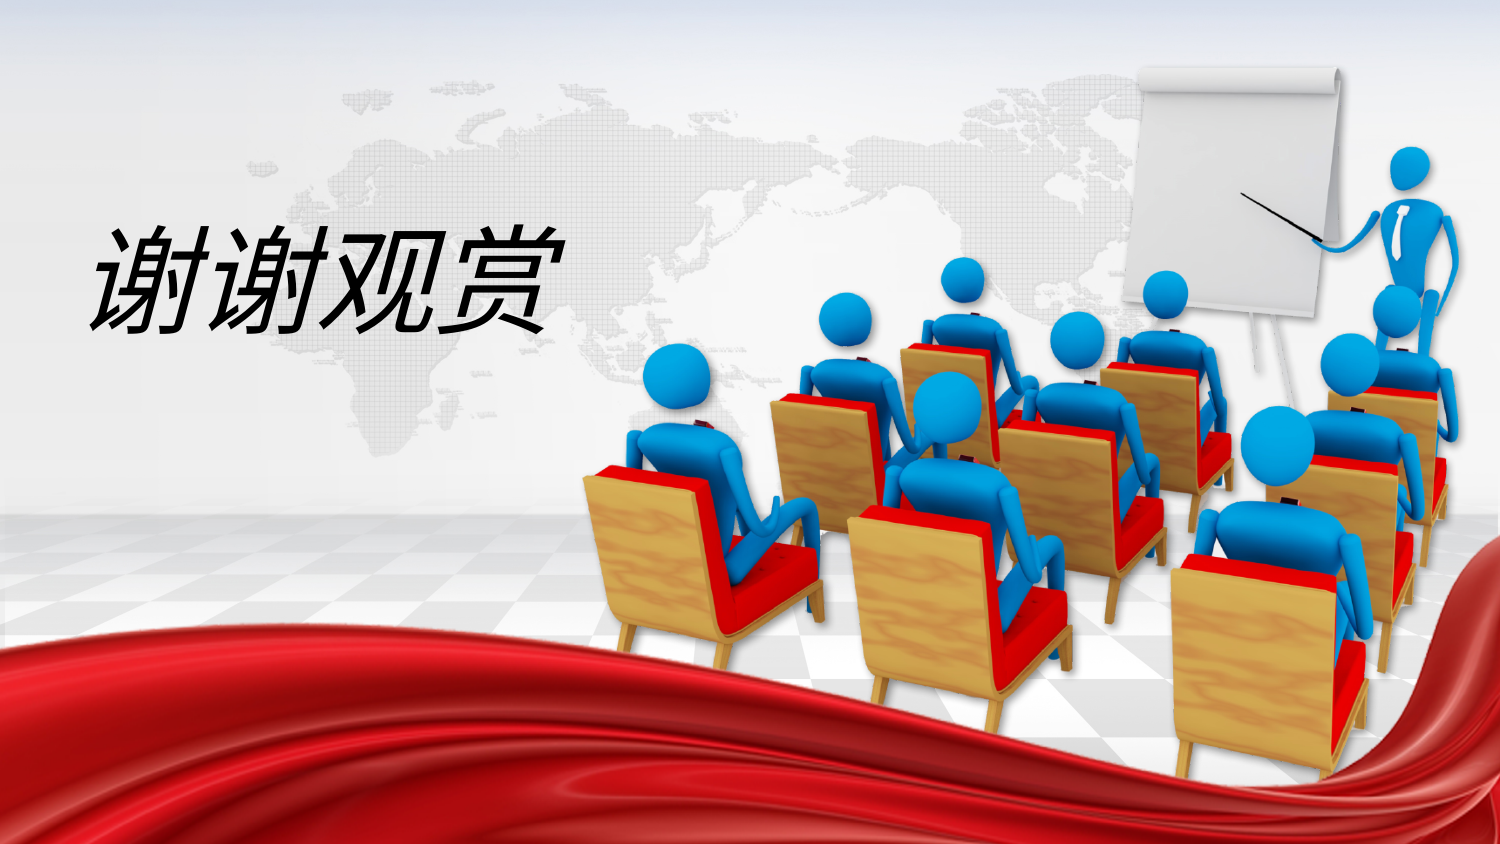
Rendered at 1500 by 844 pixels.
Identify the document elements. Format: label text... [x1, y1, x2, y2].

picture [0, 0, 1500, 844]
text_box 谢谢观赏 [64, 268, 576, 362]
